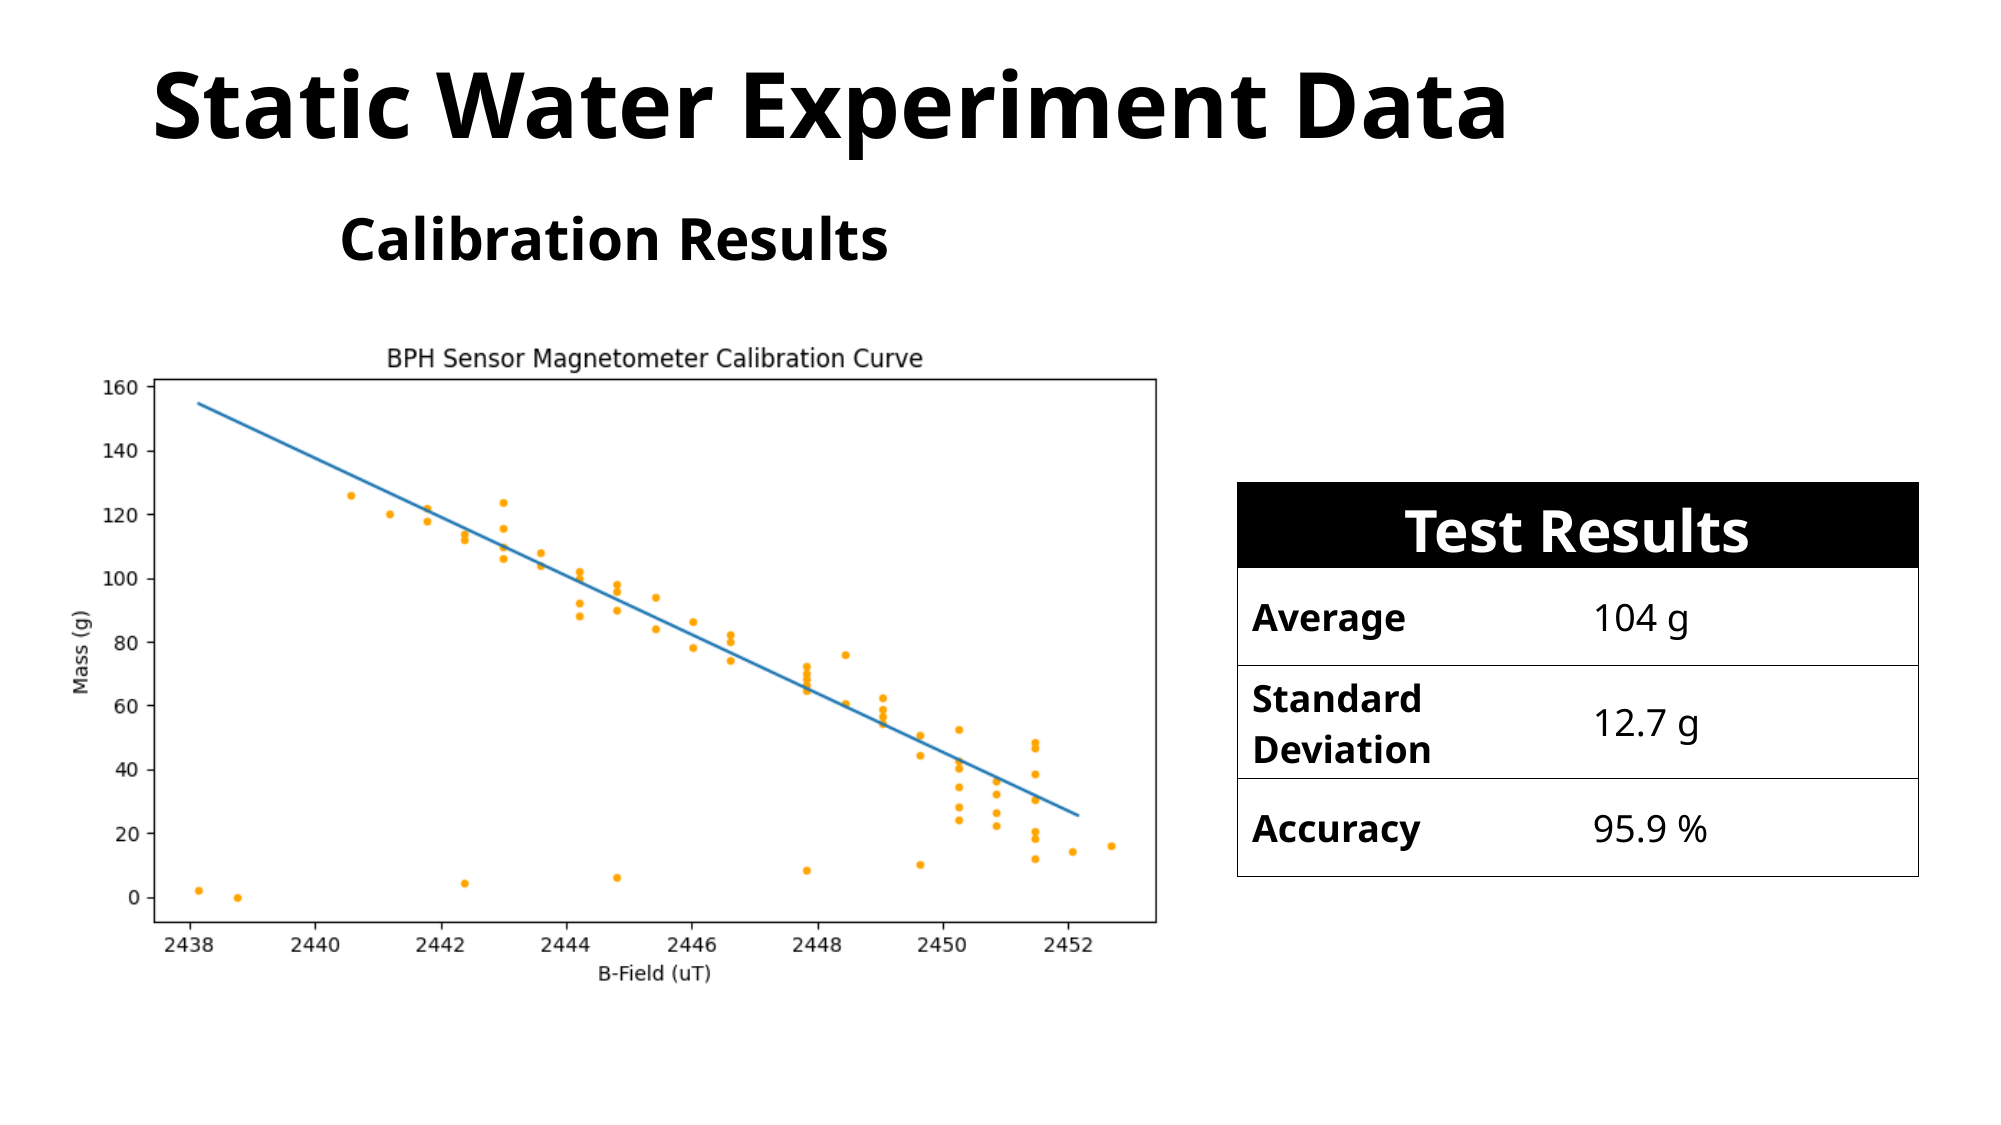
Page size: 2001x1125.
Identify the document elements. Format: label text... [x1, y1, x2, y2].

table_cell Accuracy [1238, 779, 1578, 876]
text_box Calibration Results [218, 218, 1011, 280]
table_header Test Results [1238, 483, 1918, 567]
table_cell 12.7 g [1578, 666, 1918, 778]
table_cell 104 g [1578, 568, 1918, 665]
picture [59, 333, 1170, 998]
table_cell Average [1238, 568, 1578, 665]
table_cell Standard Deviation [1238, 666, 1578, 778]
table_cell 95.9 % [1578, 779, 1918, 876]
title Static Water Experiment Data [137, 0, 1863, 218]
